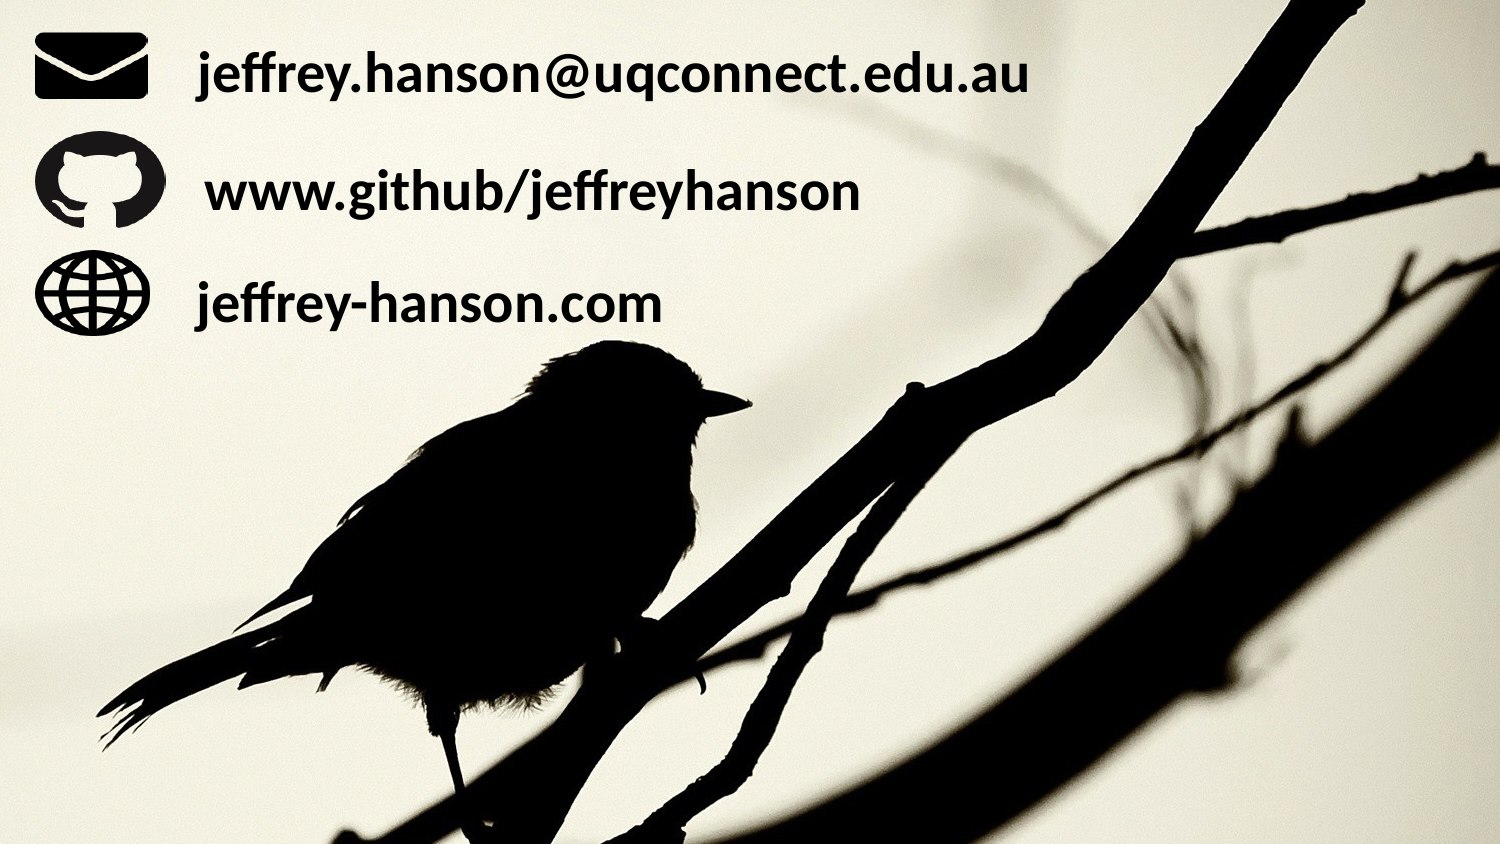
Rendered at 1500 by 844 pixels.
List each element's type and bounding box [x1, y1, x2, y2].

picture [0, 0, 1500, 844]
text_box [35, 14, 1053, 113]
text_box [35, 131, 883, 231]
text_box [35, 250, 684, 344]
